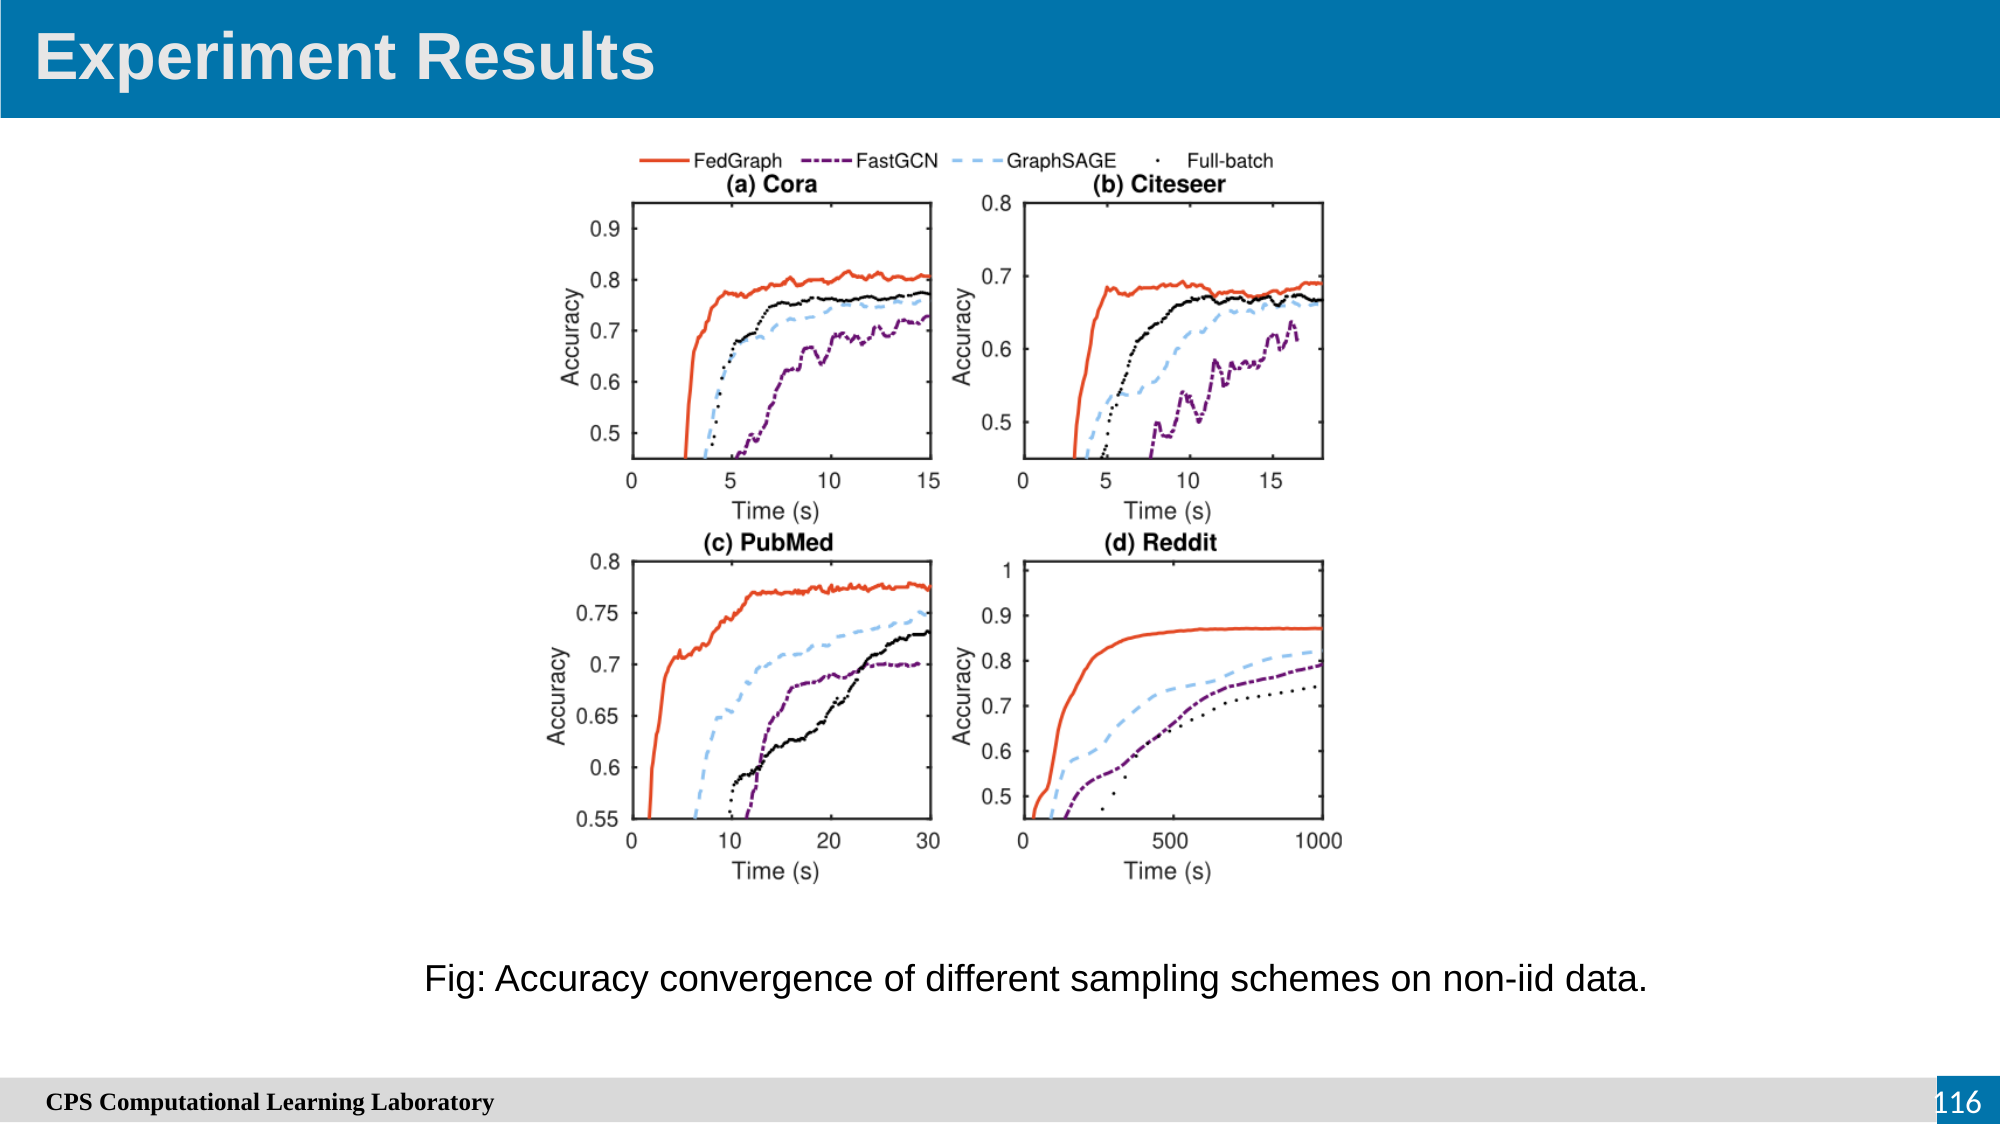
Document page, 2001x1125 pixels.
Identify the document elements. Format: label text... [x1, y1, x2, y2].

text_box Experiment Results [19, 5, 826, 100]
text_box Fig: Accuracy convergence of different sampling schemes on non-iid data. [409, 946, 1674, 1007]
text_box [0, 0, 2000, 119]
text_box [0, 1074, 2000, 1125]
text_box 116 [1903, 1070, 1997, 1074]
picture [539, 147, 1371, 897]
